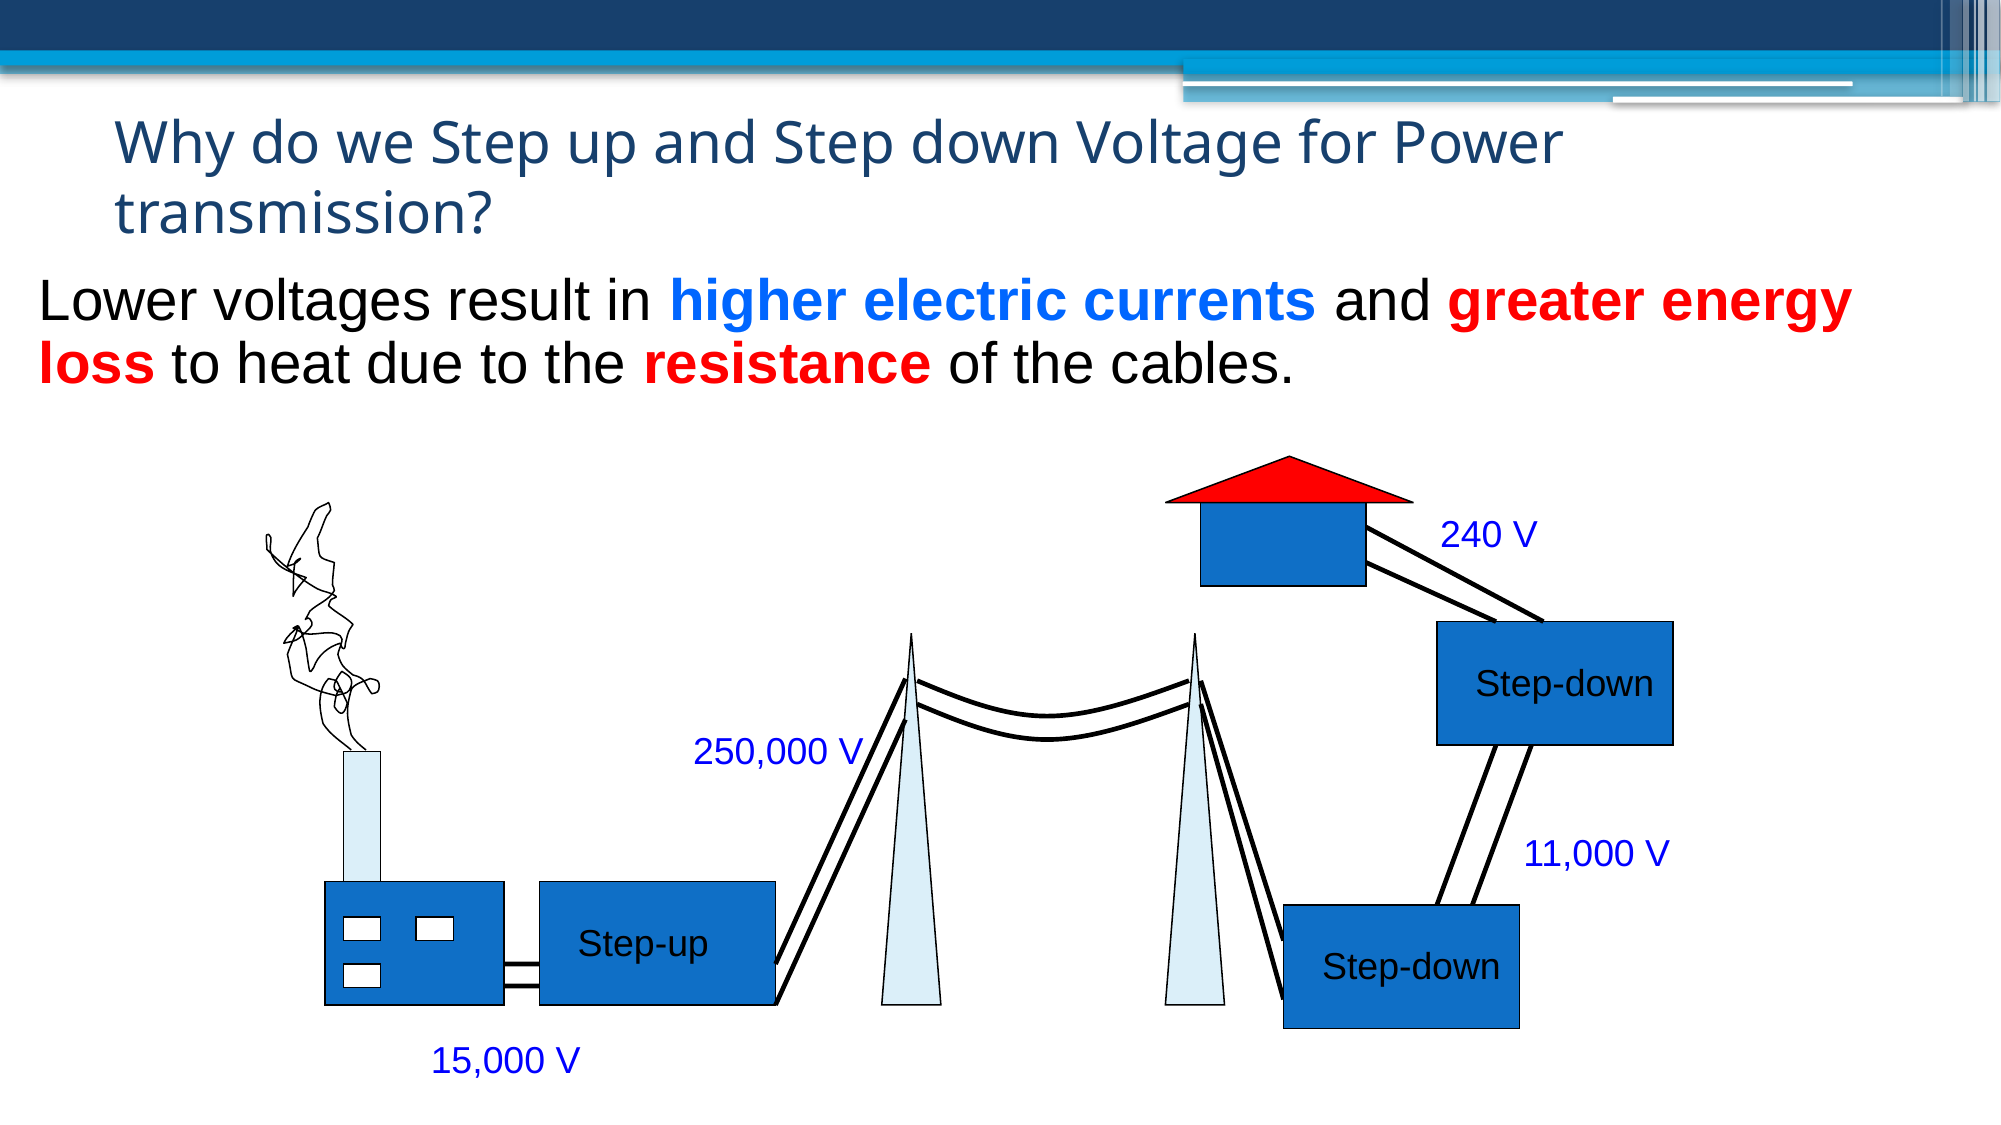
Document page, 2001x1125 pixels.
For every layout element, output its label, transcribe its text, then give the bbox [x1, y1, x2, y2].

text_box [343, 964, 381, 988]
text_box 11,000 V [1508, 821, 1750, 881]
text_box [335, 681, 343, 692]
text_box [539, 881, 800, 1006]
title Why do we Step up and Step down Voltage for Power transmission? [99, 87, 1900, 262]
text_box [266, 502, 380, 751]
list Lower voltages result in higher electric currents and greater energy loss to heat due to the resistance of the cables. [23, 262, 2000, 1005]
text_box [416, 916, 454, 941]
text_box 250,000 V [678, 719, 920, 780]
text_box [319, 692, 352, 750]
text_box [1165, 633, 1225, 1005]
text_box [917, 704, 1190, 740]
text_box [917, 680, 1190, 704]
text_box [343, 751, 381, 882]
text_box [1200, 503, 1367, 587]
text_box [881, 742, 941, 1005]
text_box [1283, 904, 1544, 1029]
text_box [343, 916, 381, 941]
text_box [1165, 456, 1414, 503]
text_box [1436, 621, 1698, 746]
text_box [904, 633, 919, 719]
text_box [324, 881, 504, 1005]
text_box 240 V [1425, 502, 1667, 563]
text_box 15,000 V [416, 1028, 658, 1089]
